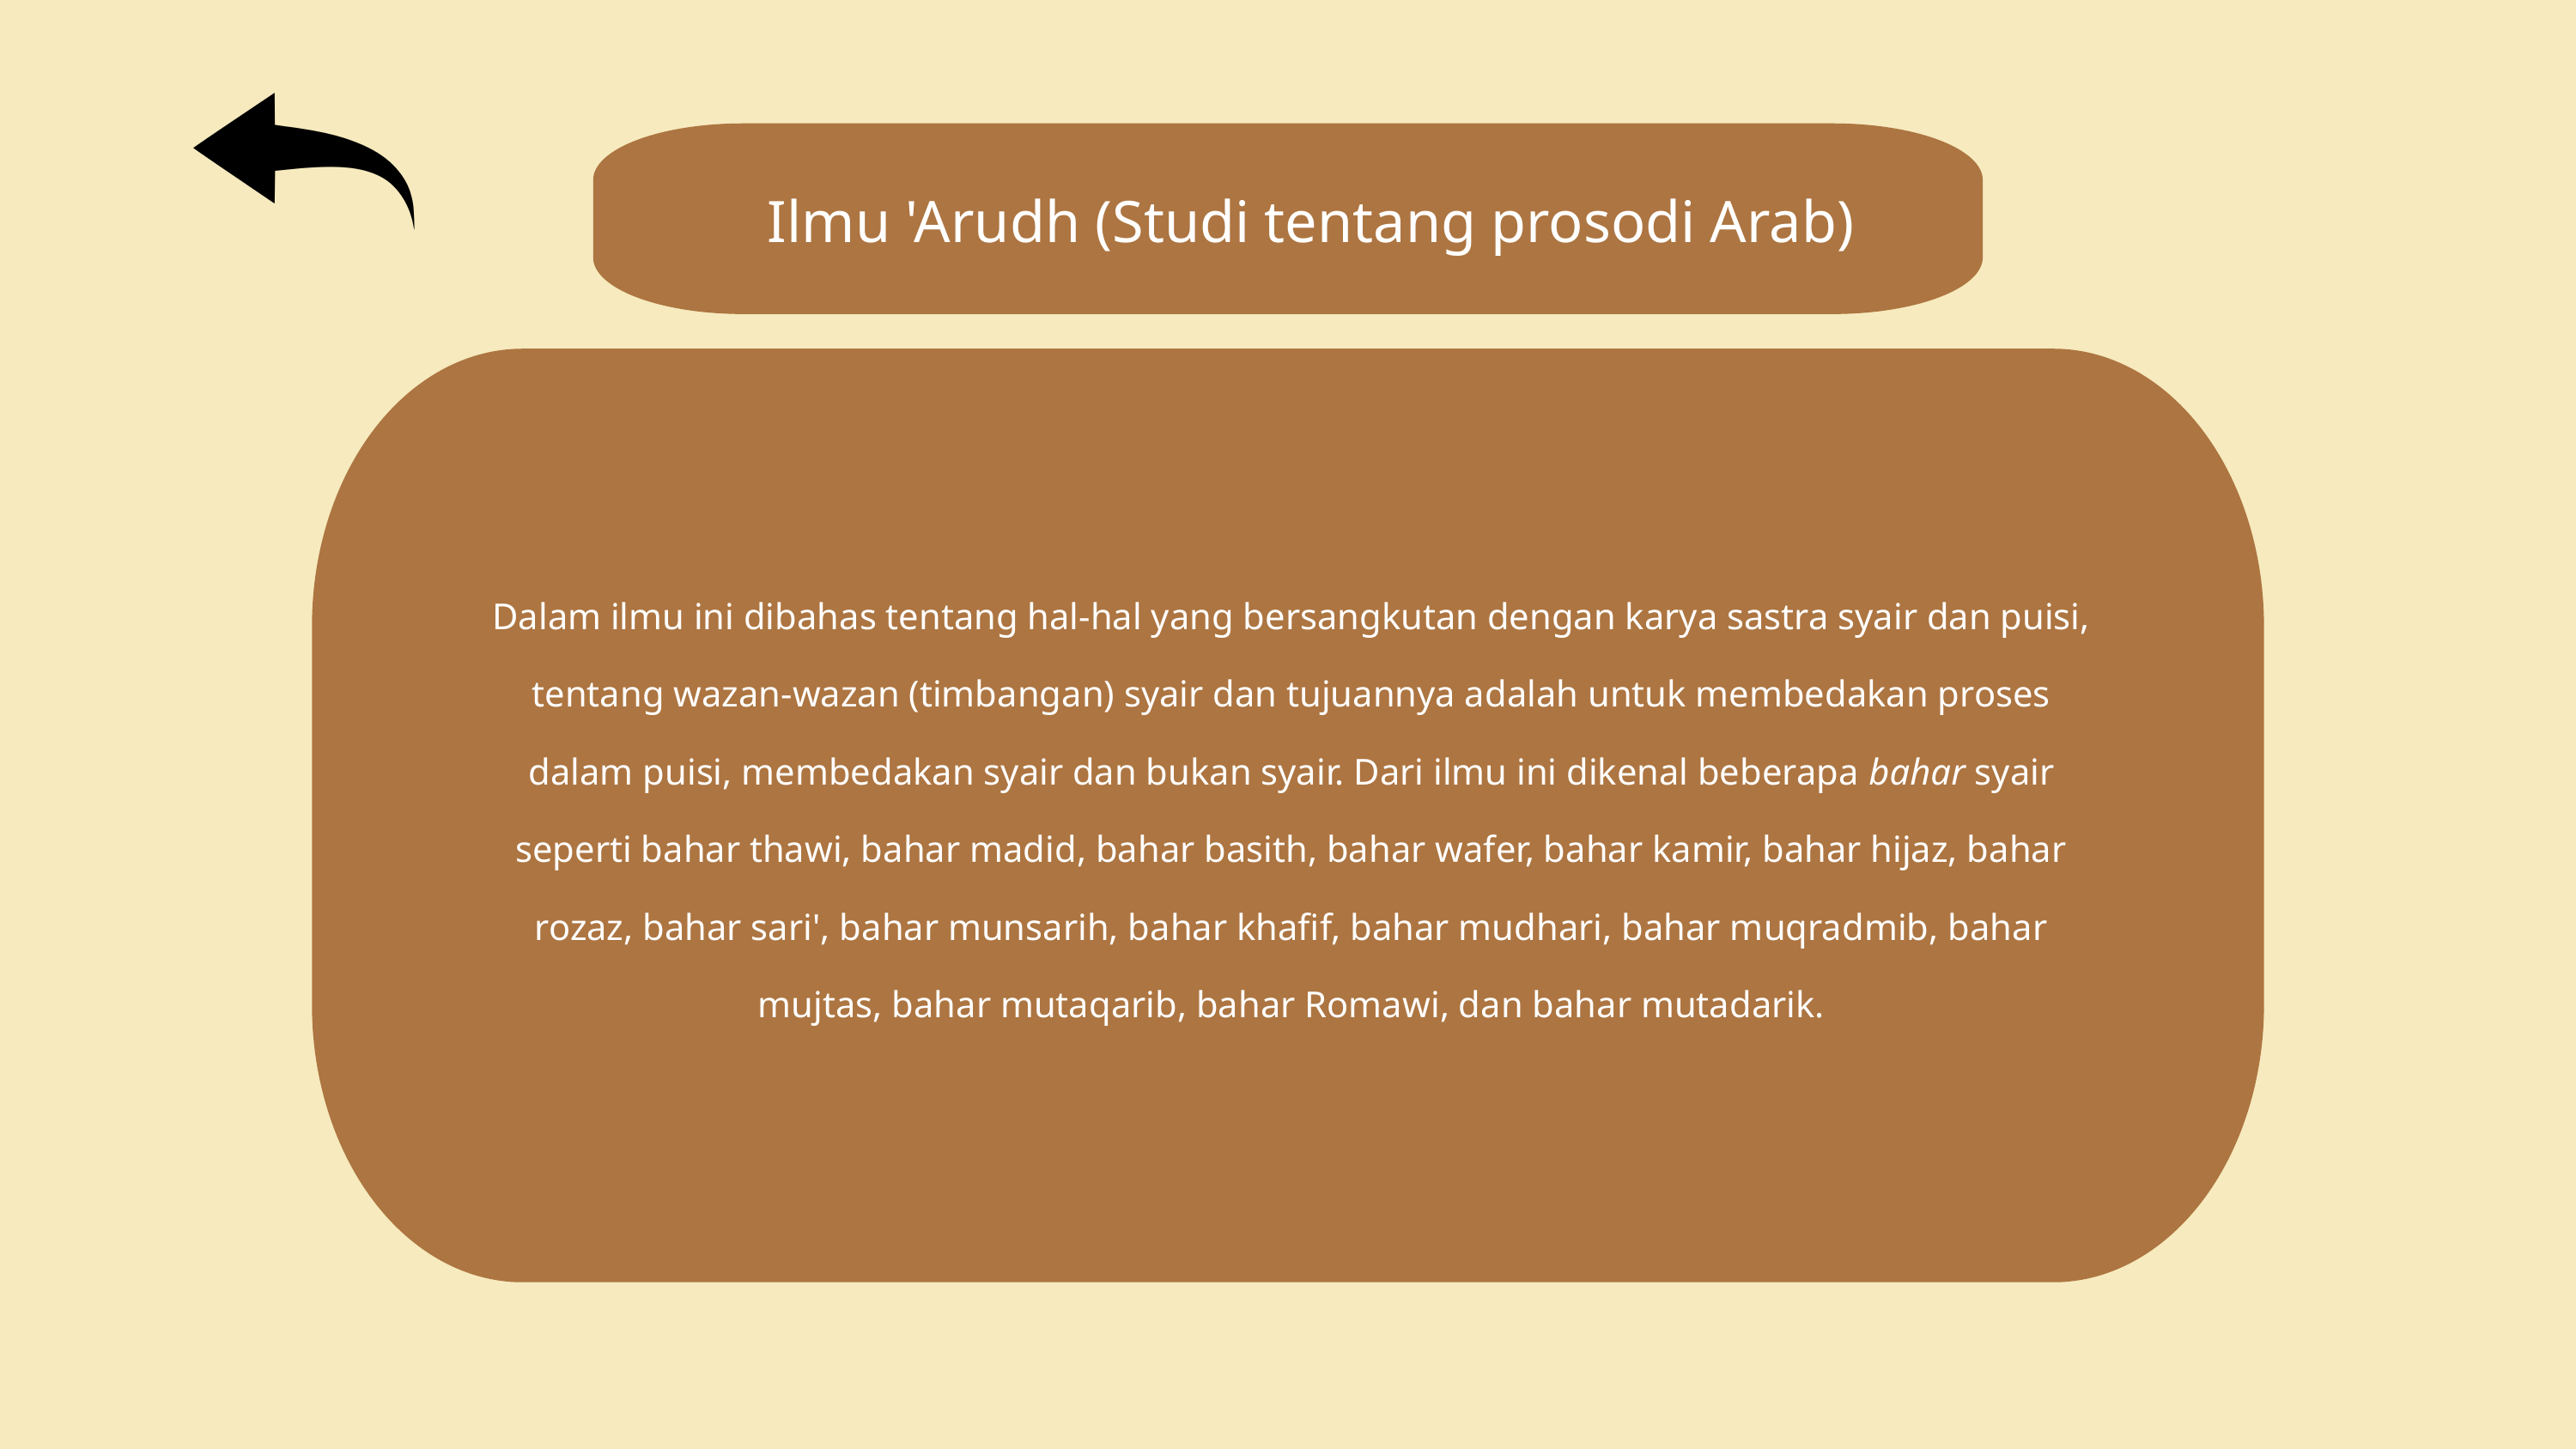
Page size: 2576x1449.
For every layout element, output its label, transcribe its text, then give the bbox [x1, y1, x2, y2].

text_box Ilmu 'Arudh (Studi tentang prosodi Arab) [547, 182, 2075, 249]
text_box [592, 123, 1984, 182]
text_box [312, 348, 2264, 1282]
picture [192, 93, 415, 232]
text_box [592, 249, 1984, 314]
